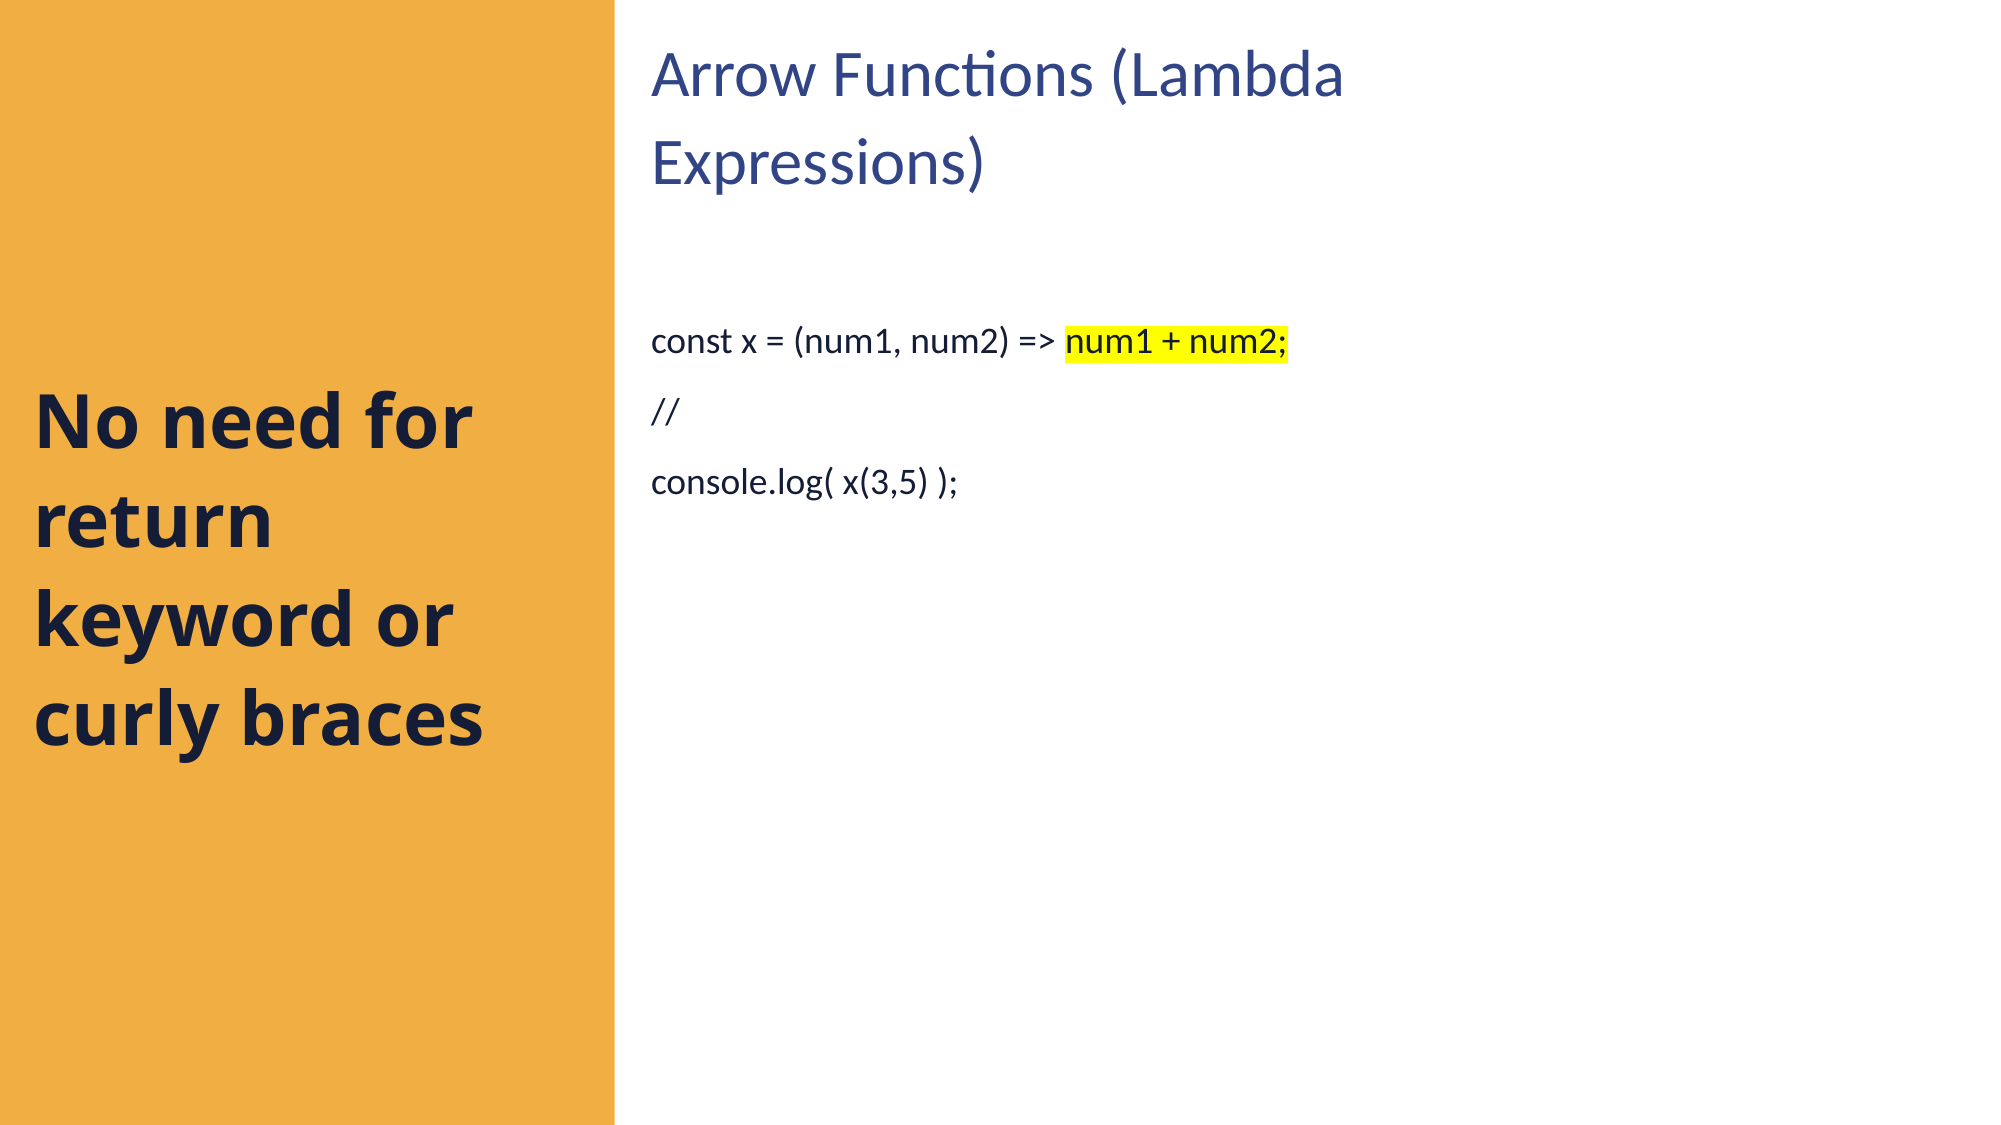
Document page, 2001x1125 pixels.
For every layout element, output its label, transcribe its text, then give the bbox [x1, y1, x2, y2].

list Arrow Functions (Lambda Expressions) [651, 21, 1623, 115]
list No need for return keyword or curly braces [33, 341, 577, 784]
list const x = (num1, num2) => num1 + num2; // console.log( x(3,5) ); [651, 246, 1911, 1007]
